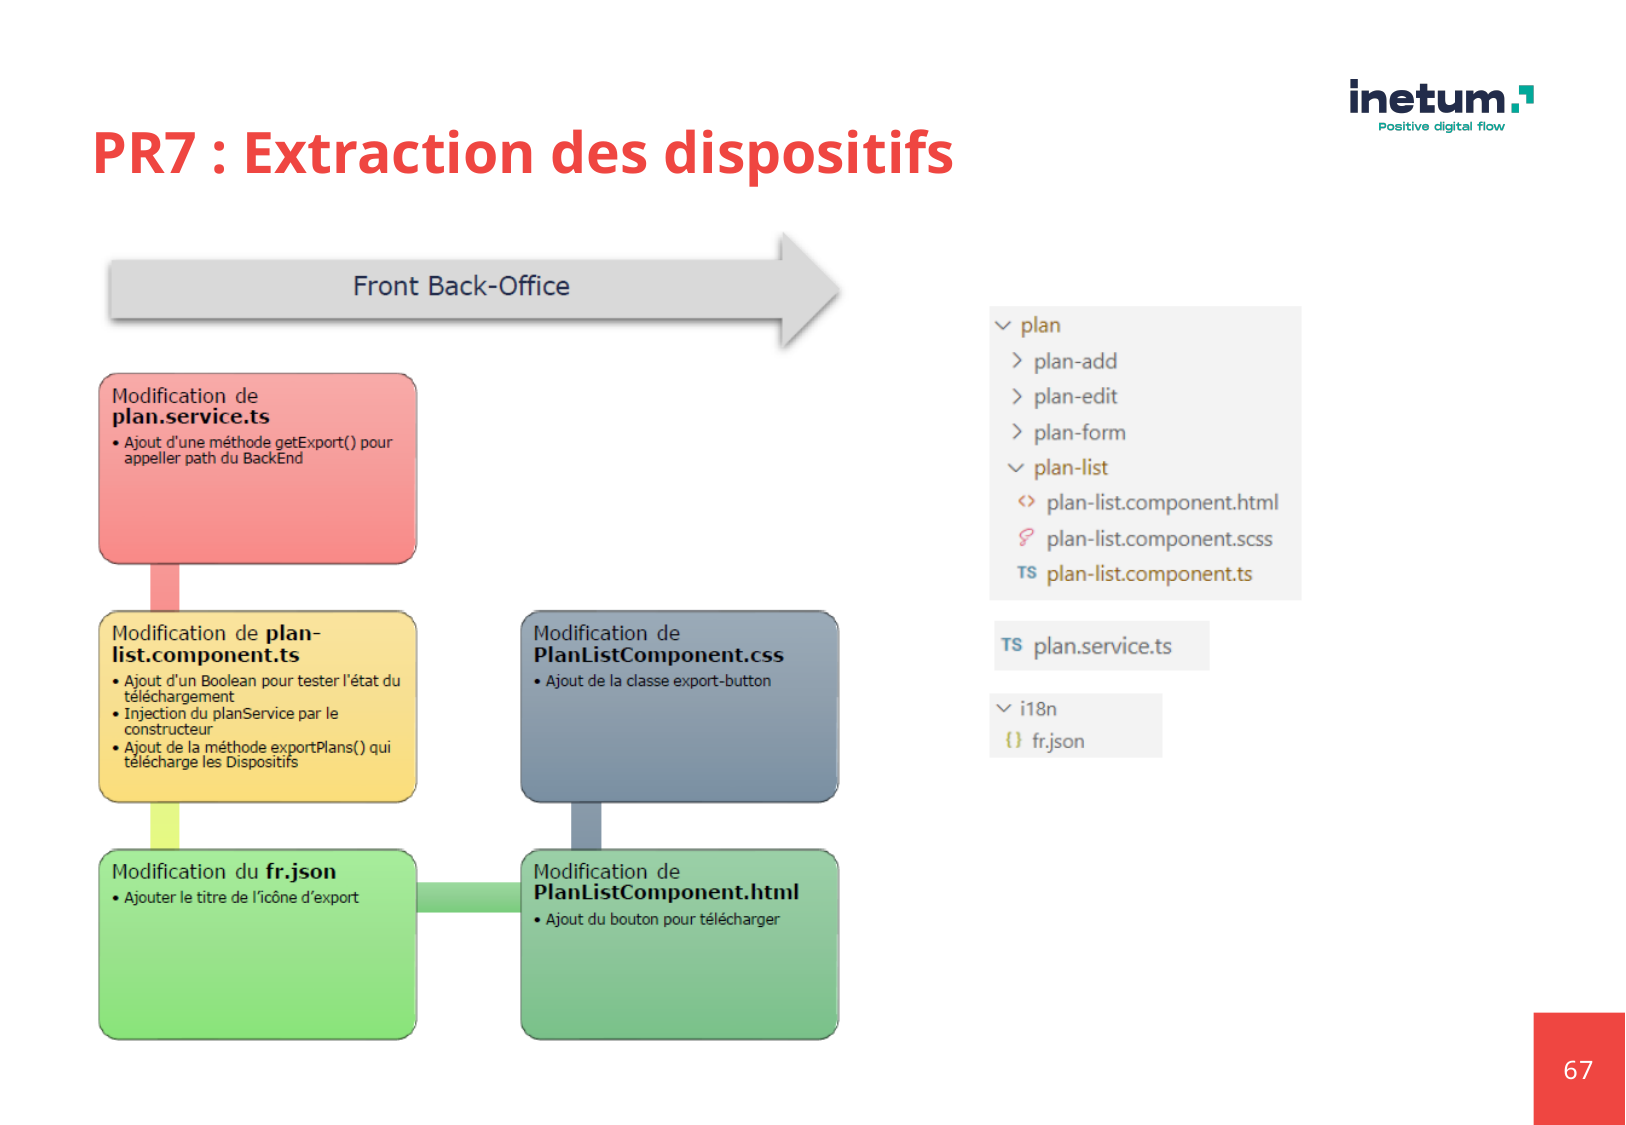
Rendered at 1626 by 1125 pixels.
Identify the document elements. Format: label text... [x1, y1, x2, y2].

picture [1350, 79, 1534, 133]
picture [89, 229, 1321, 1047]
title PR7 : Extraction des dispositifs [90, 114, 1331, 187]
